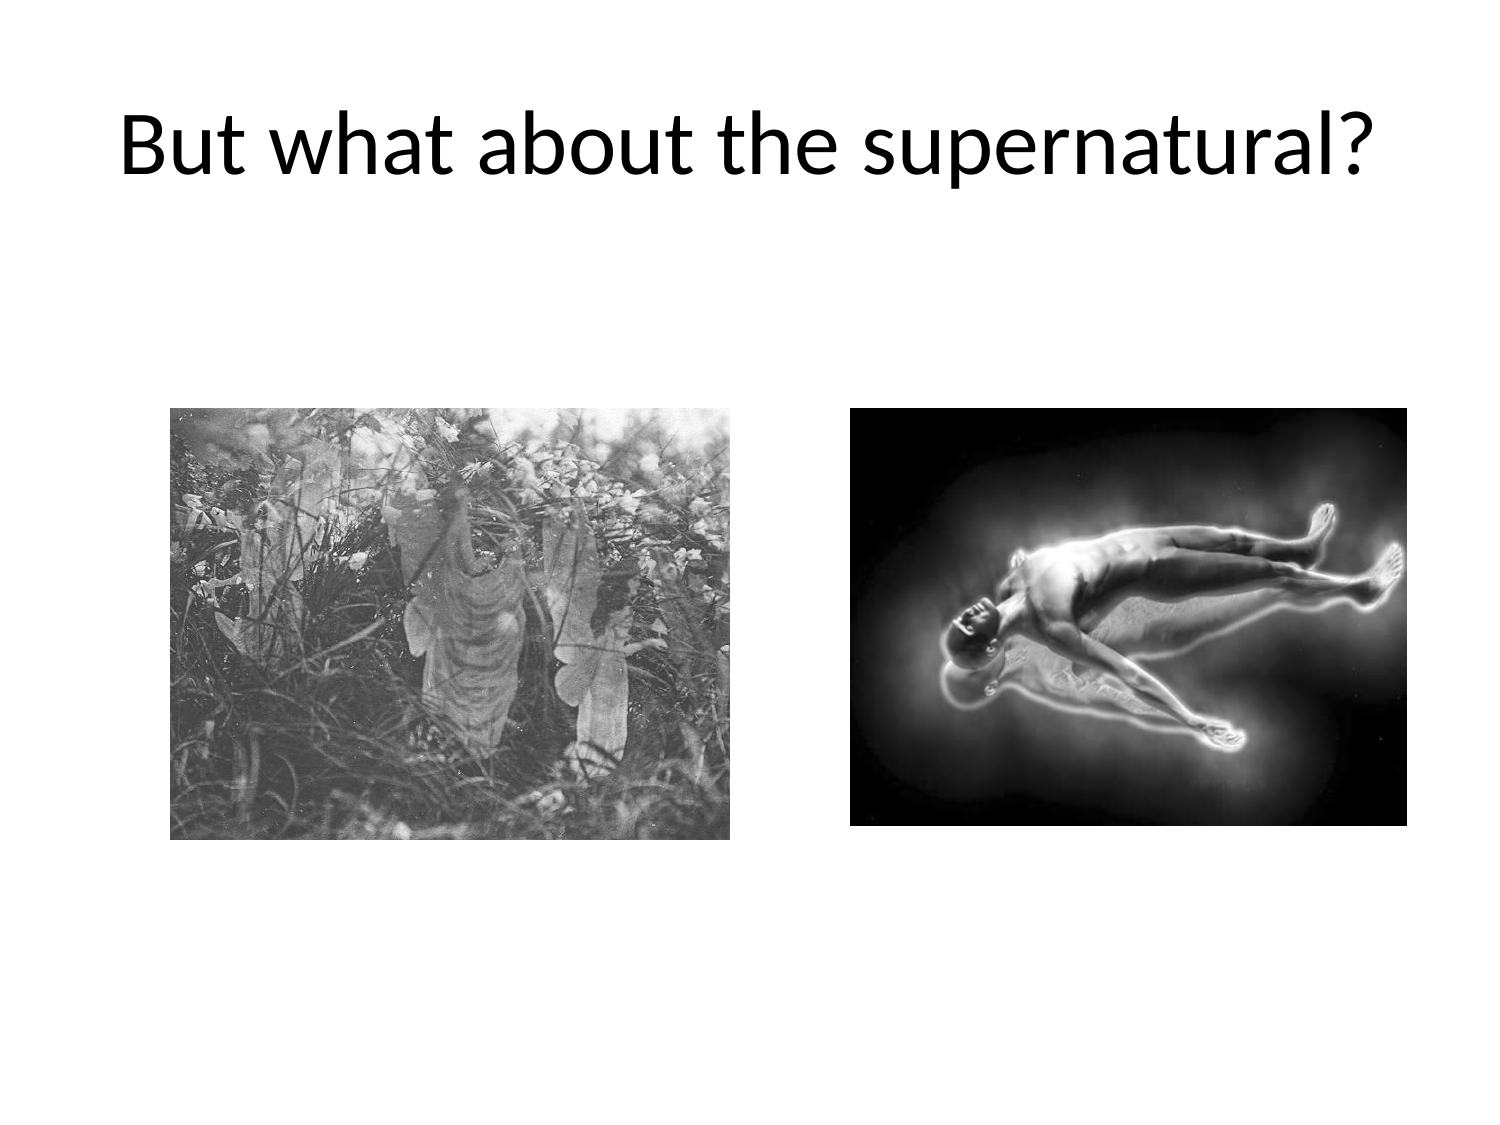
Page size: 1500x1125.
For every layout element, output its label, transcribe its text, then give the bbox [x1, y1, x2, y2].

picture [850, 407, 1407, 826]
picture [169, 407, 730, 840]
title But what about the supernatural? [74, 51, 1425, 226]
